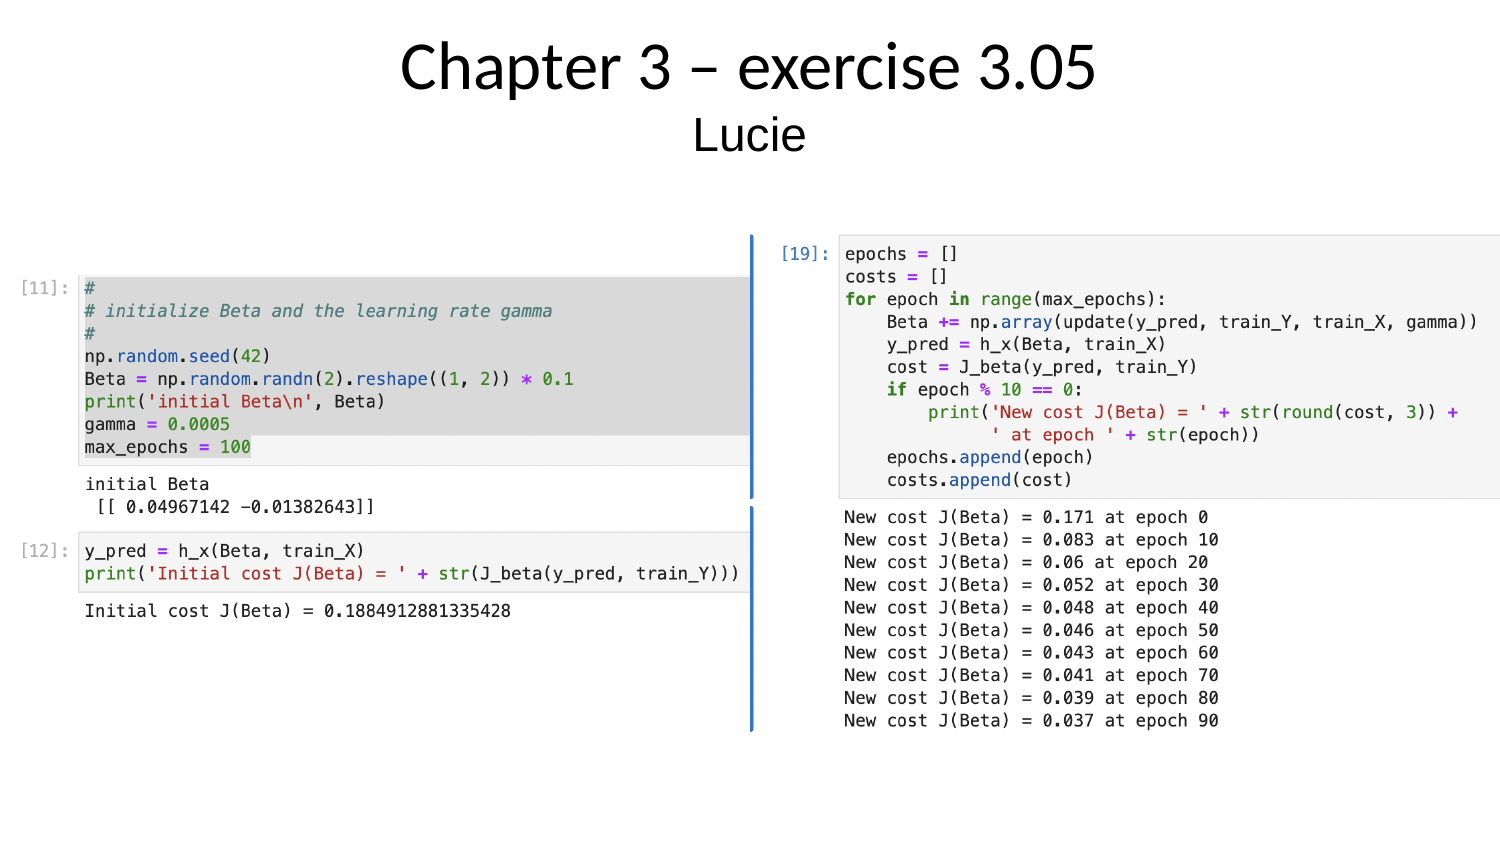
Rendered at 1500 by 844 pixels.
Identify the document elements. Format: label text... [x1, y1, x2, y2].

picture [0, 232, 1500, 742]
title Chapter 3 – exercise 3.05 Lucie [103, 9, 1397, 173]
